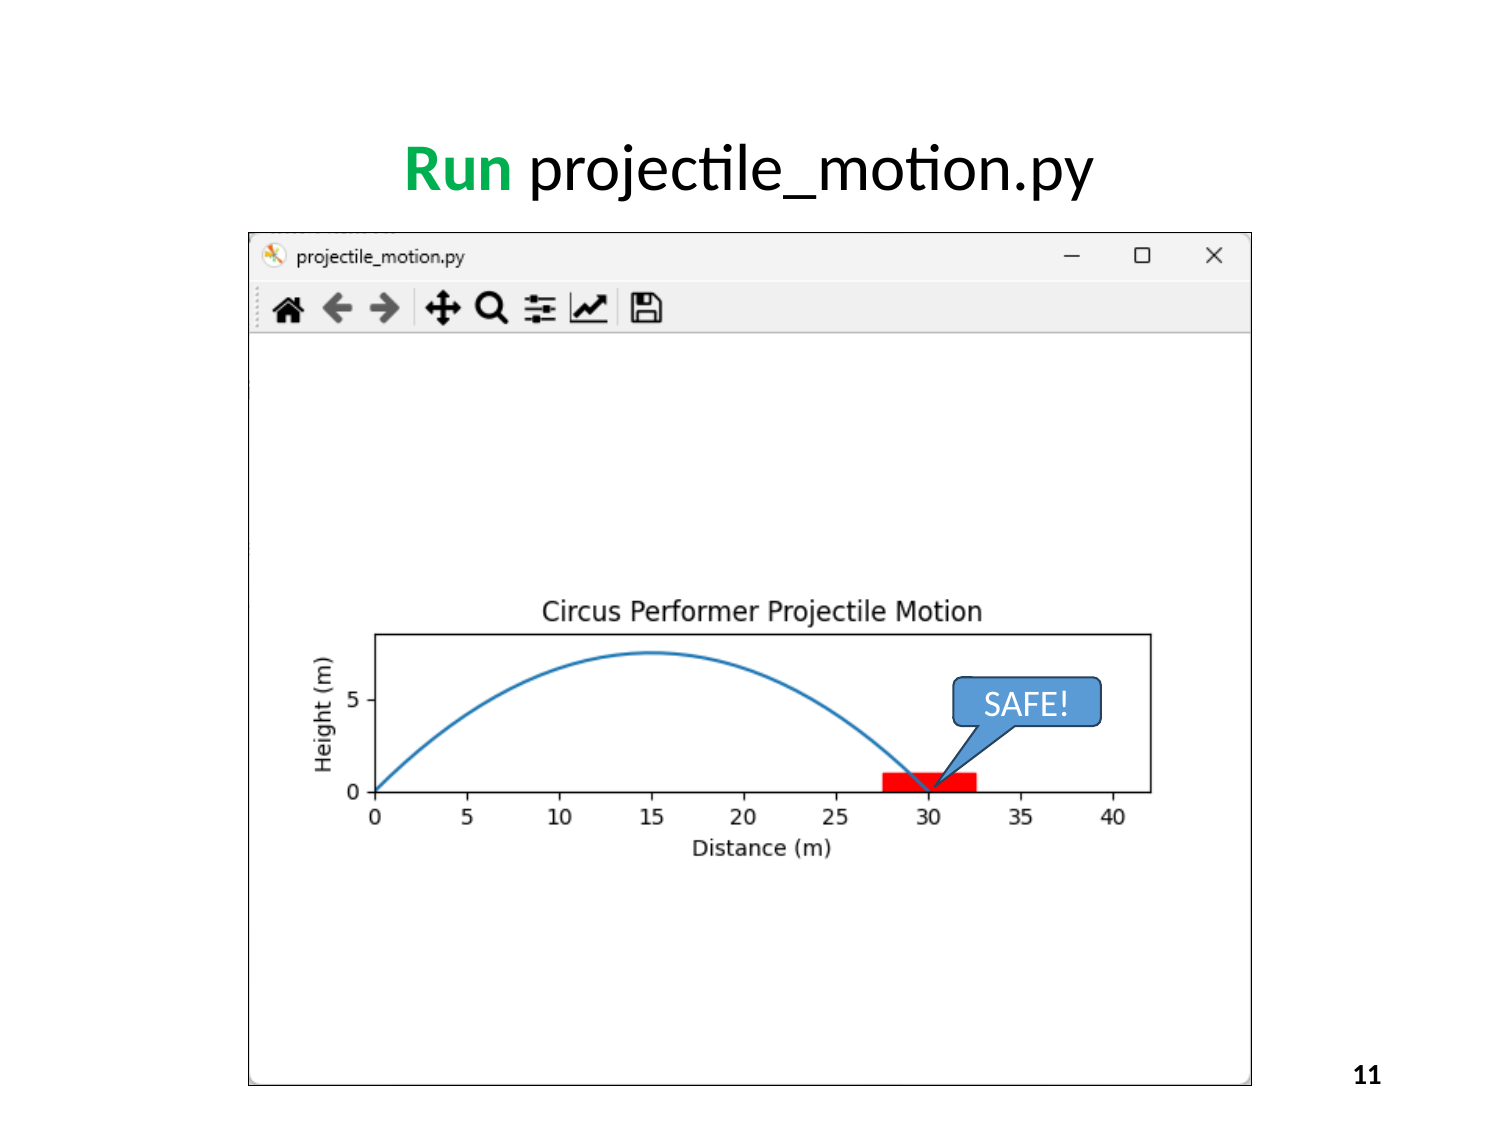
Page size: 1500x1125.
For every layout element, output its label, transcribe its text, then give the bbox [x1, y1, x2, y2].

slide_number 11 [1059, 1042, 1397, 1103]
title Run projectile_motion.py [103, 59, 1397, 278]
picture [248, 232, 1252, 1086]
